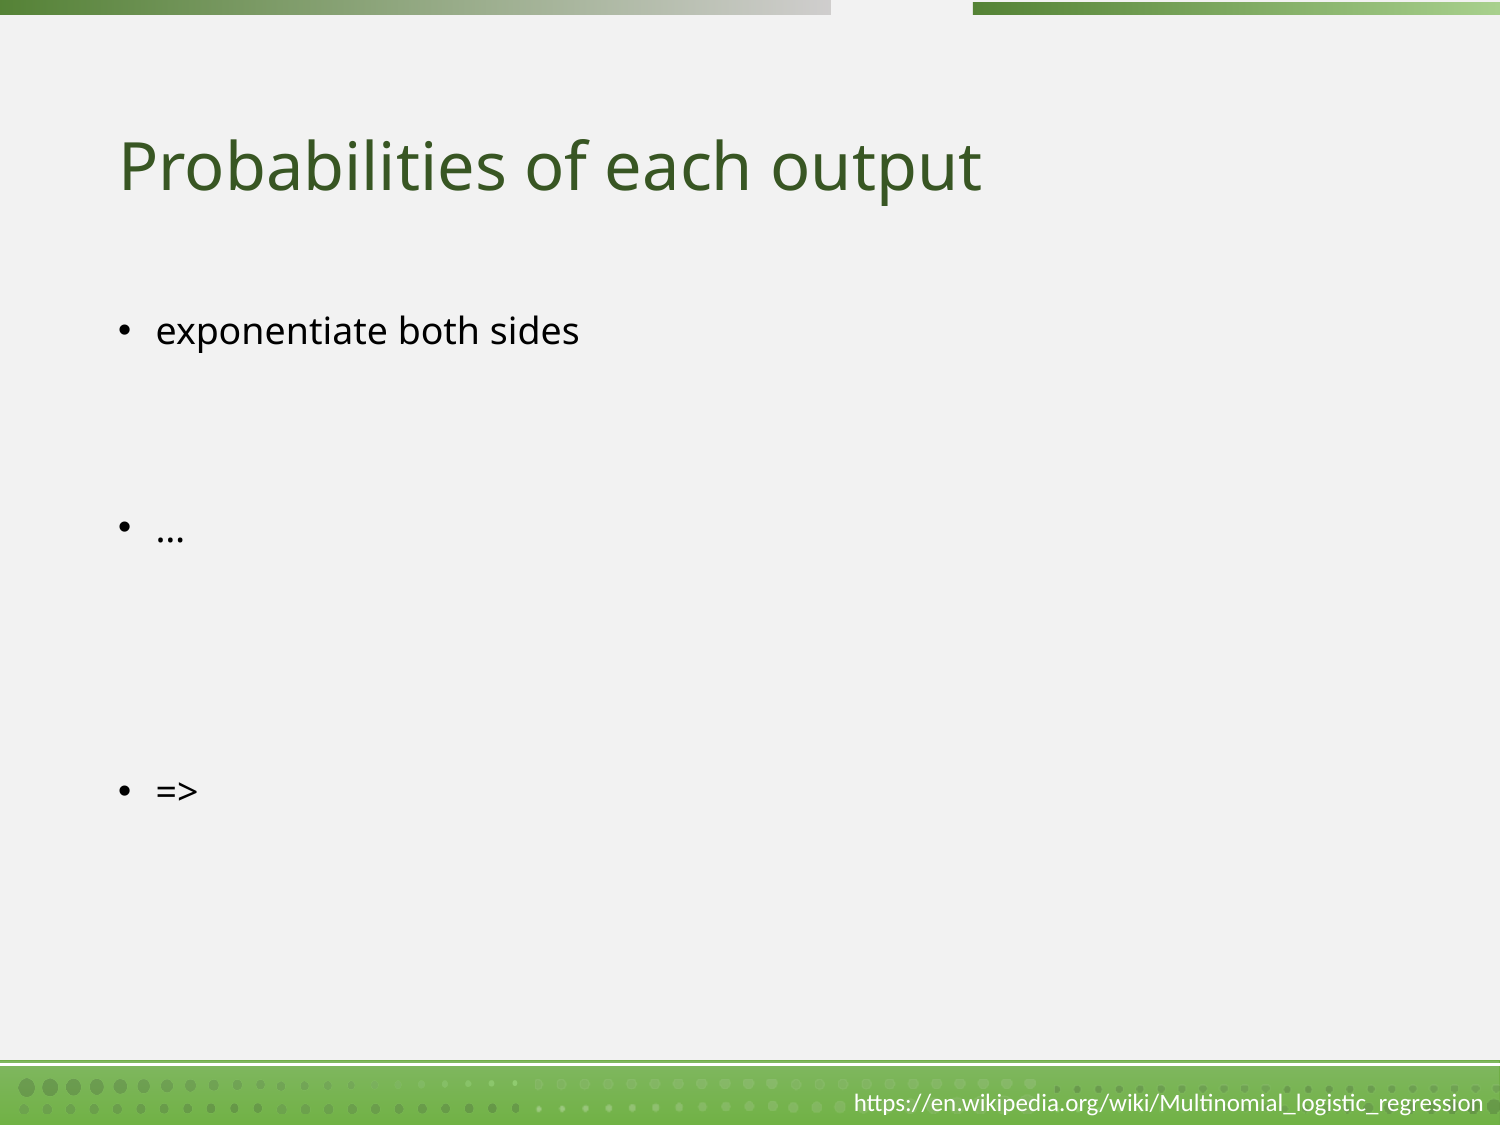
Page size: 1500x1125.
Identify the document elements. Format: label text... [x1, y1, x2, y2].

text_box https://en.wikipedia.org/wiki/Multinomial_logistic_regression [805, 1079, 1500, 1125]
title Probabilities of each output [103, 59, 1397, 278]
